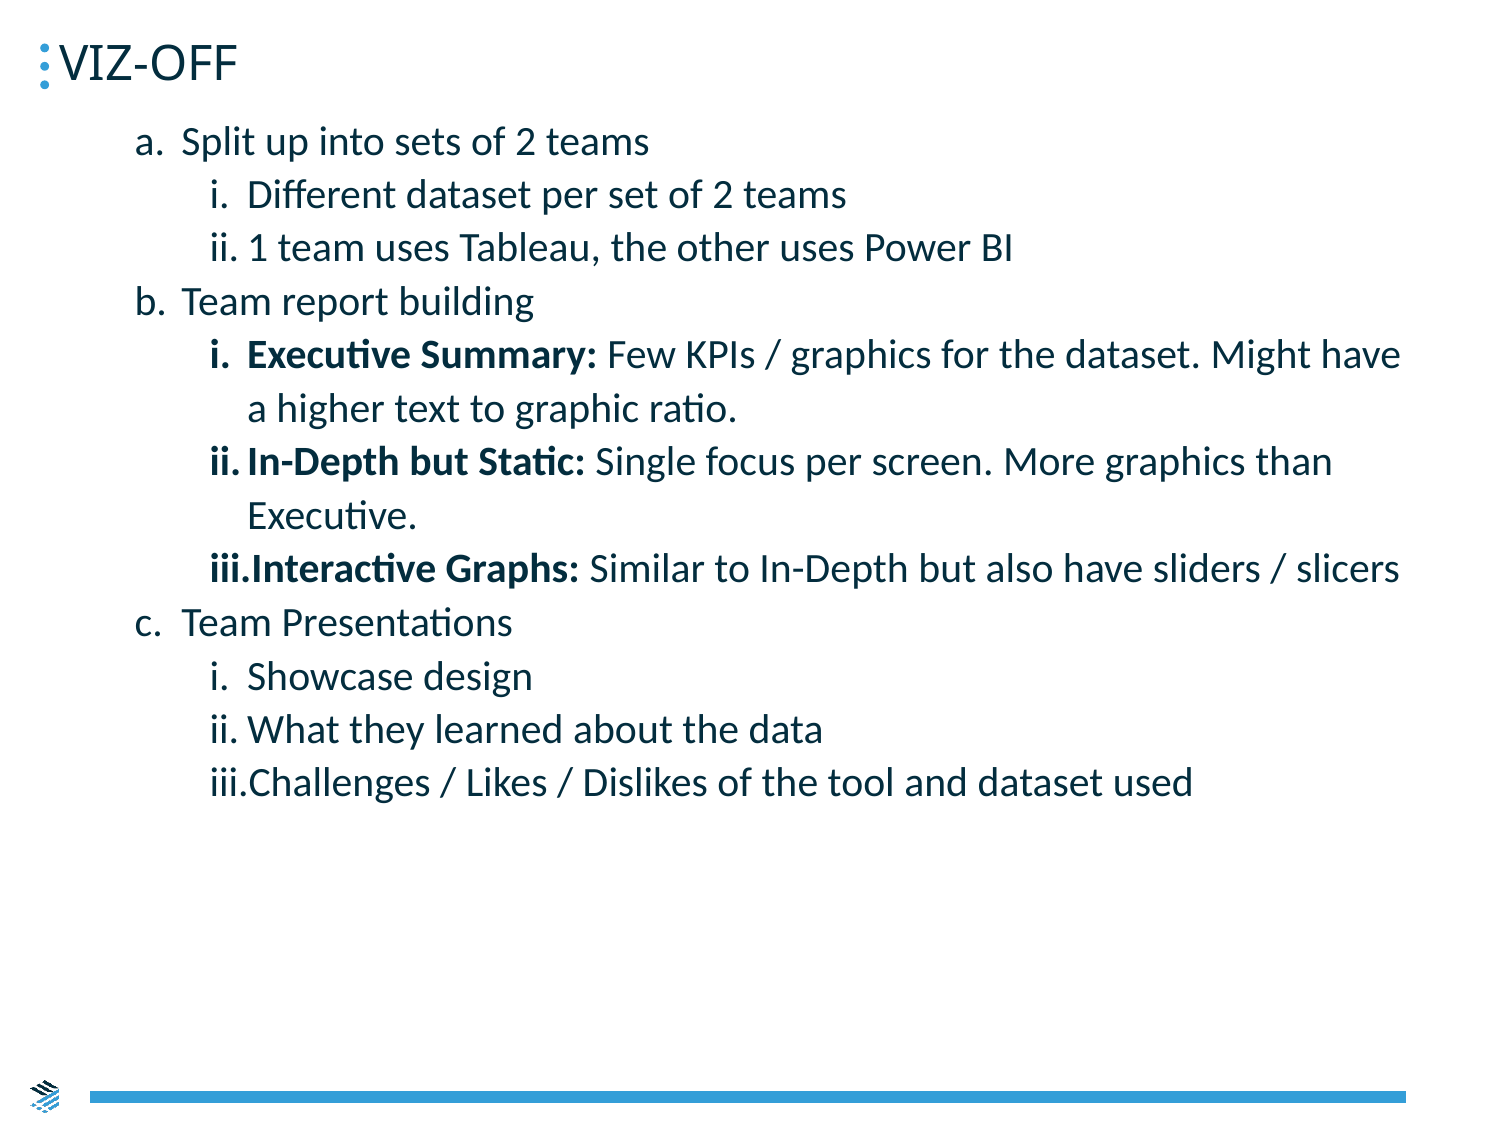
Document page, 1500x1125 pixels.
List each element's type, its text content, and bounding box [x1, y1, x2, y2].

picture [30, 1080, 44, 1087]
list Viz-Off [51, 29, 1248, 103]
text_box Split up into sets of 2 teams Different dataset per set of 2 teams 1 team uses Tableau, the other uses Power BI Team report building Executive Summary: Few KPIs / graphics for the dataset. Might have a higher text to graphic ratio. In-Depth but Static: Single focus per screen. More graphics than Executive. Interactive Graphs: Similar to In-Depth but also have sliders / slicers Team Presentations Showcase design What they learned about the data Challenges / Likes / Dislikes of the tool and dataset used [52, 102, 1411, 813]
picture [30, 1080, 59, 1113]
